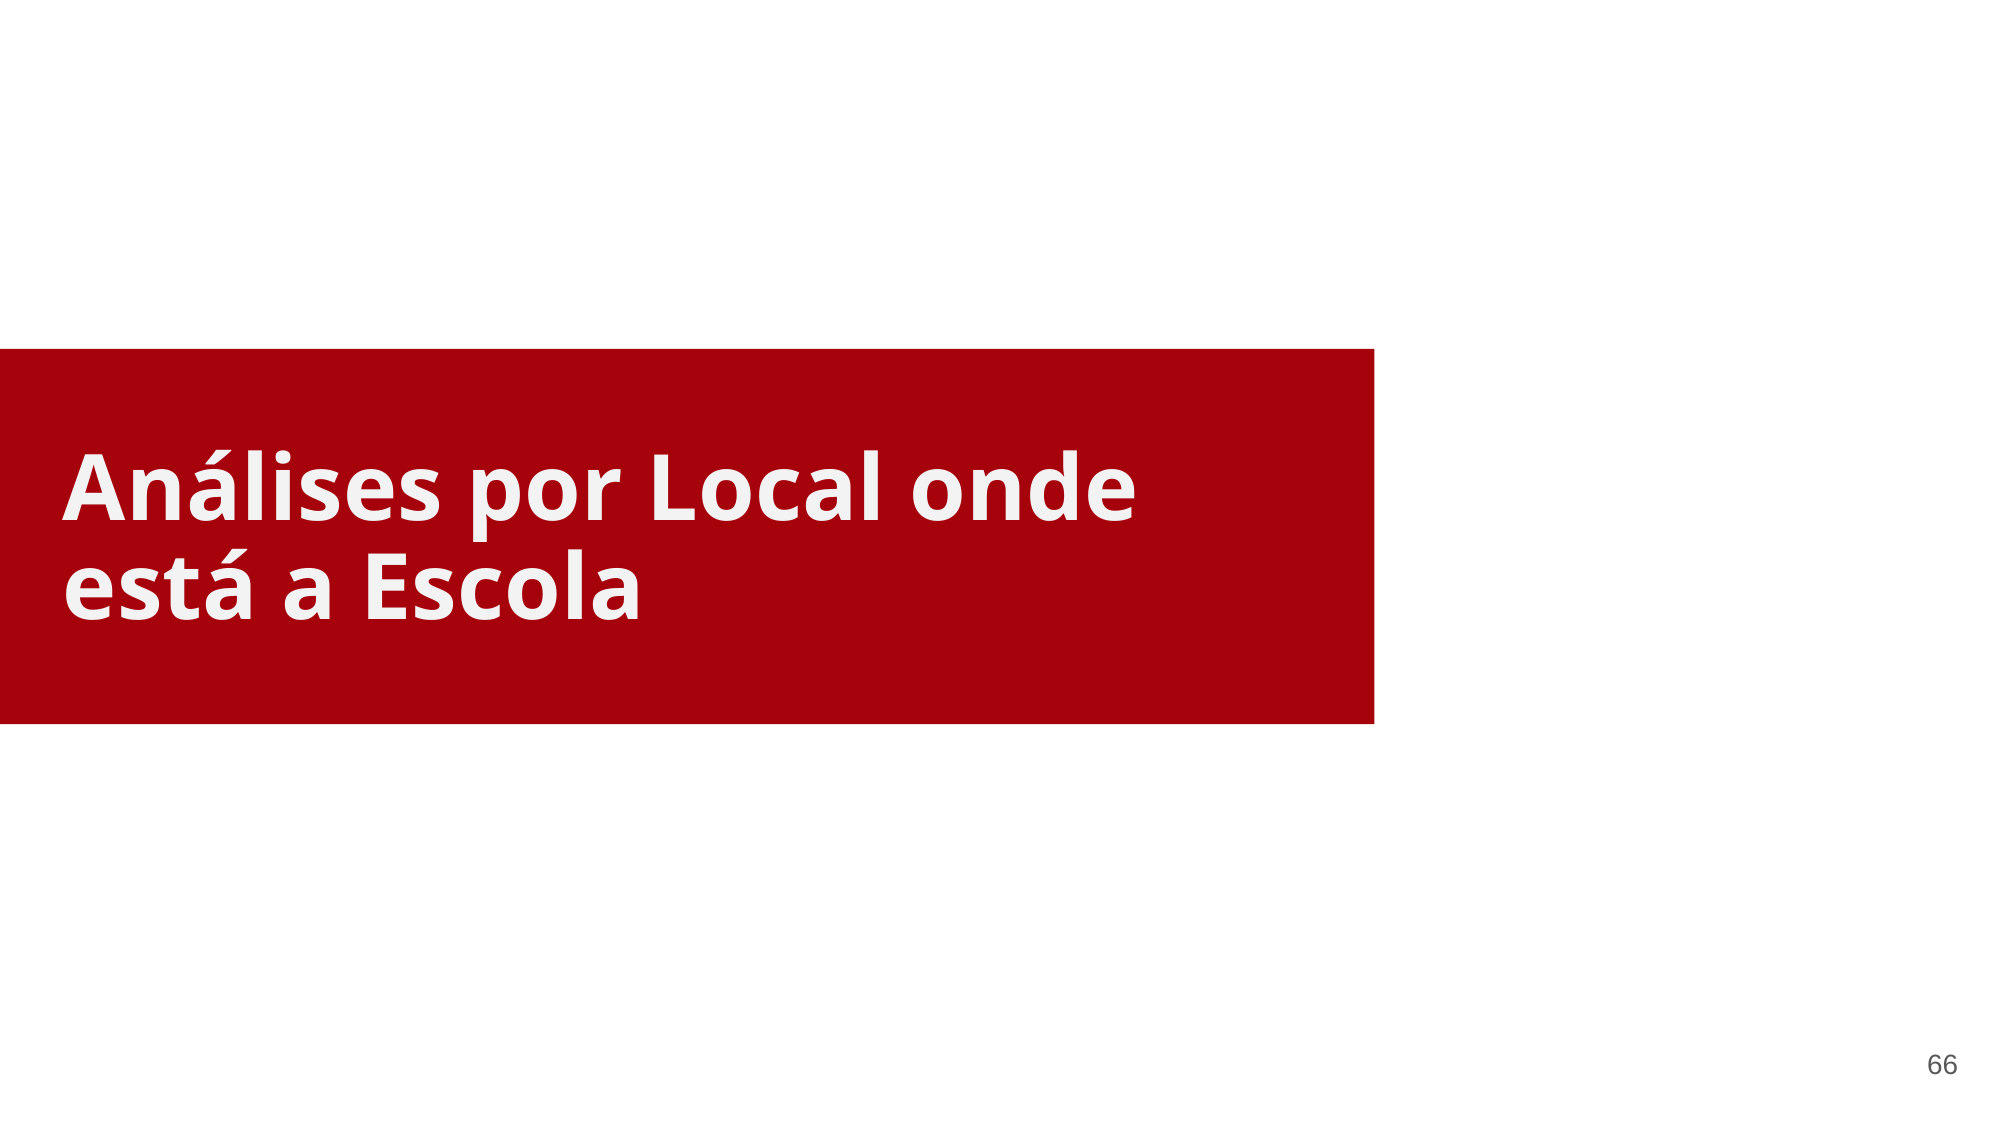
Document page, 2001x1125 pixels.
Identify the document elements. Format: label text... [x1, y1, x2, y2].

slide_number 66 [1853, 1019, 1974, 1106]
title Análises por Local onde está a Escola [47, 412, 1359, 669]
